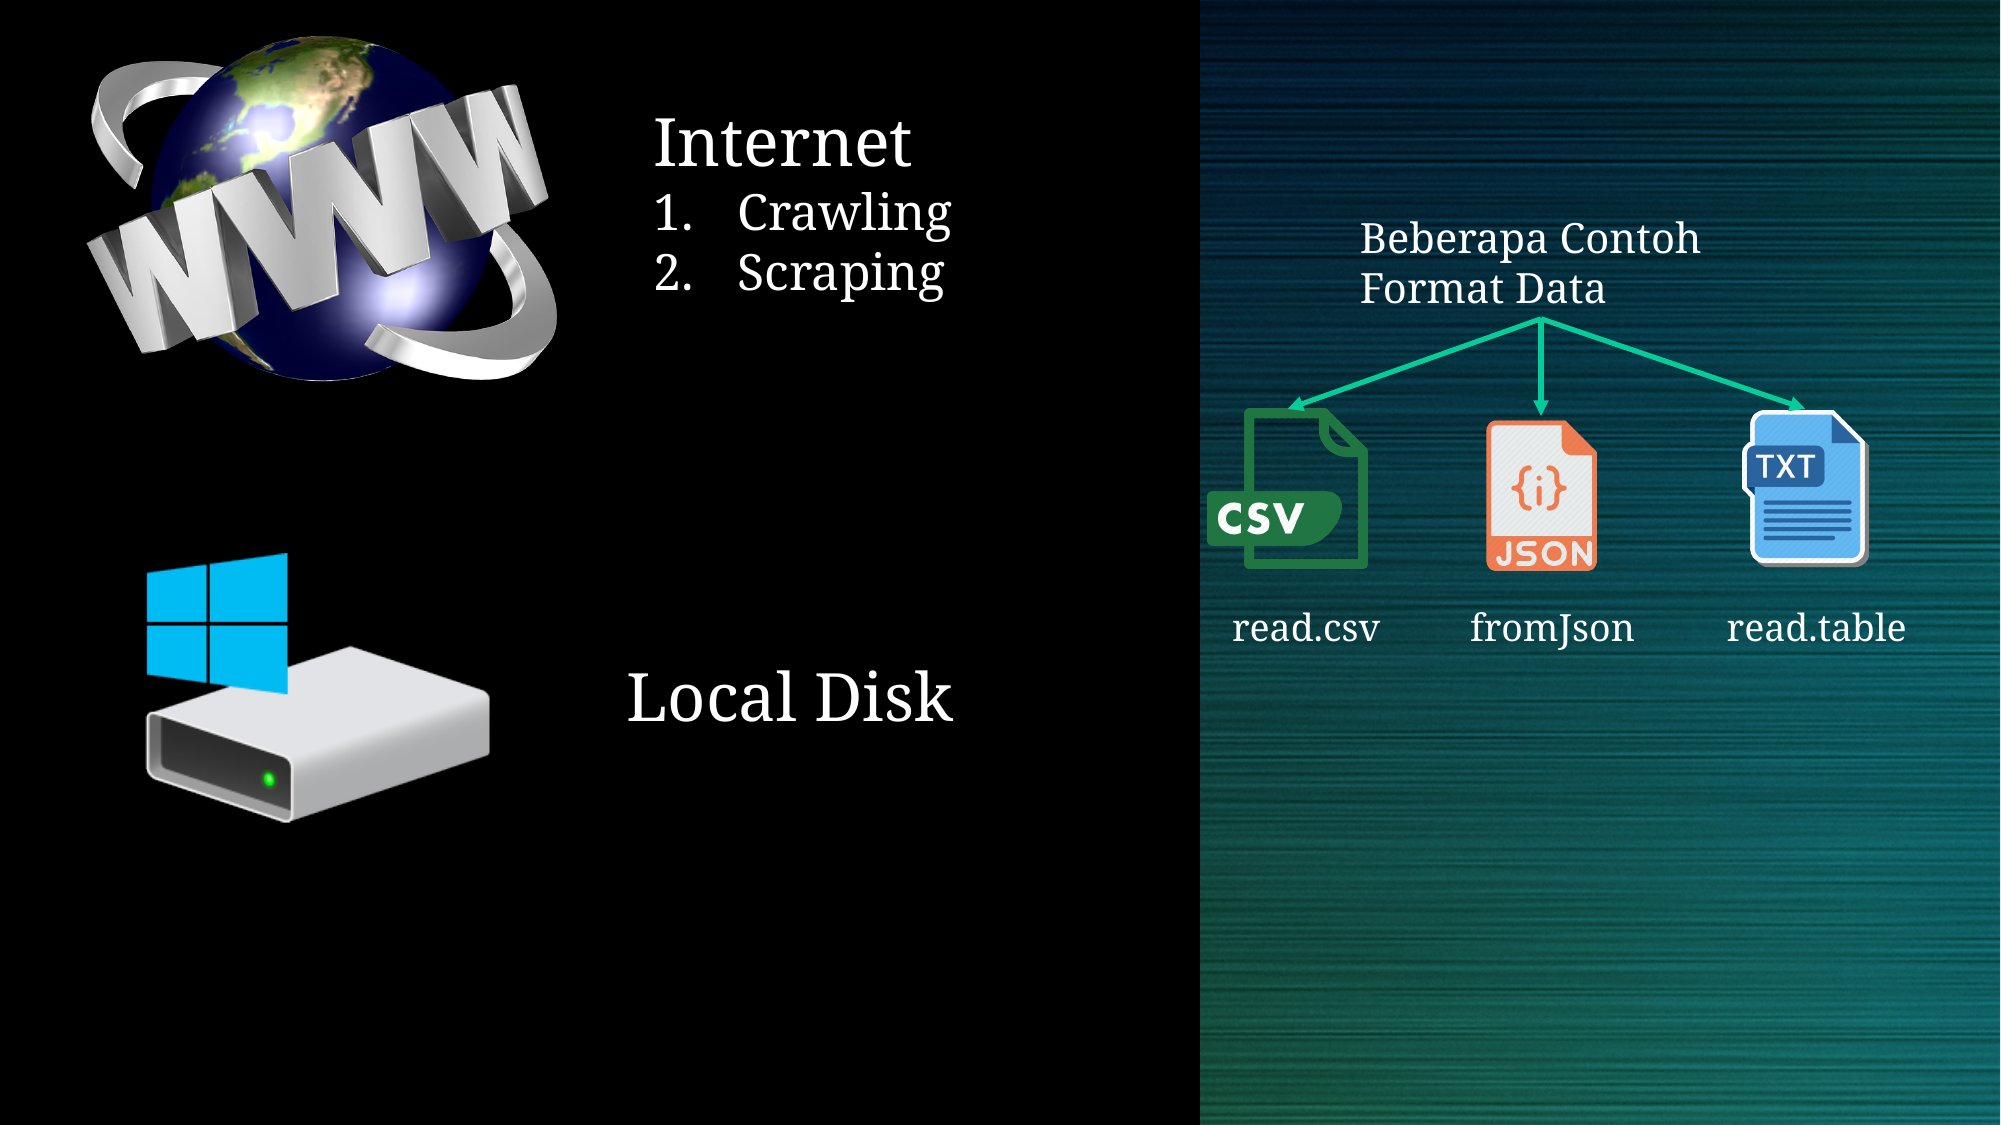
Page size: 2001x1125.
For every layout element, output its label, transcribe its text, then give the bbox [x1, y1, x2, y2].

text_box read.csv [1217, 597, 1396, 657]
text_box fromJson [1455, 597, 1650, 657]
text_box Local Disk [611, 647, 968, 743]
text_box Internet Crawling Scraping [645, 92, 968, 308]
text_box read.table [1711, 597, 1922, 657]
text_box Beberapa Contoh Format Data [1345, 203, 1737, 319]
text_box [1287, 320, 1541, 409]
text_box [1541, 320, 1806, 409]
picture [0, 0, 645, 848]
picture [1200, 0, 2001, 1125]
